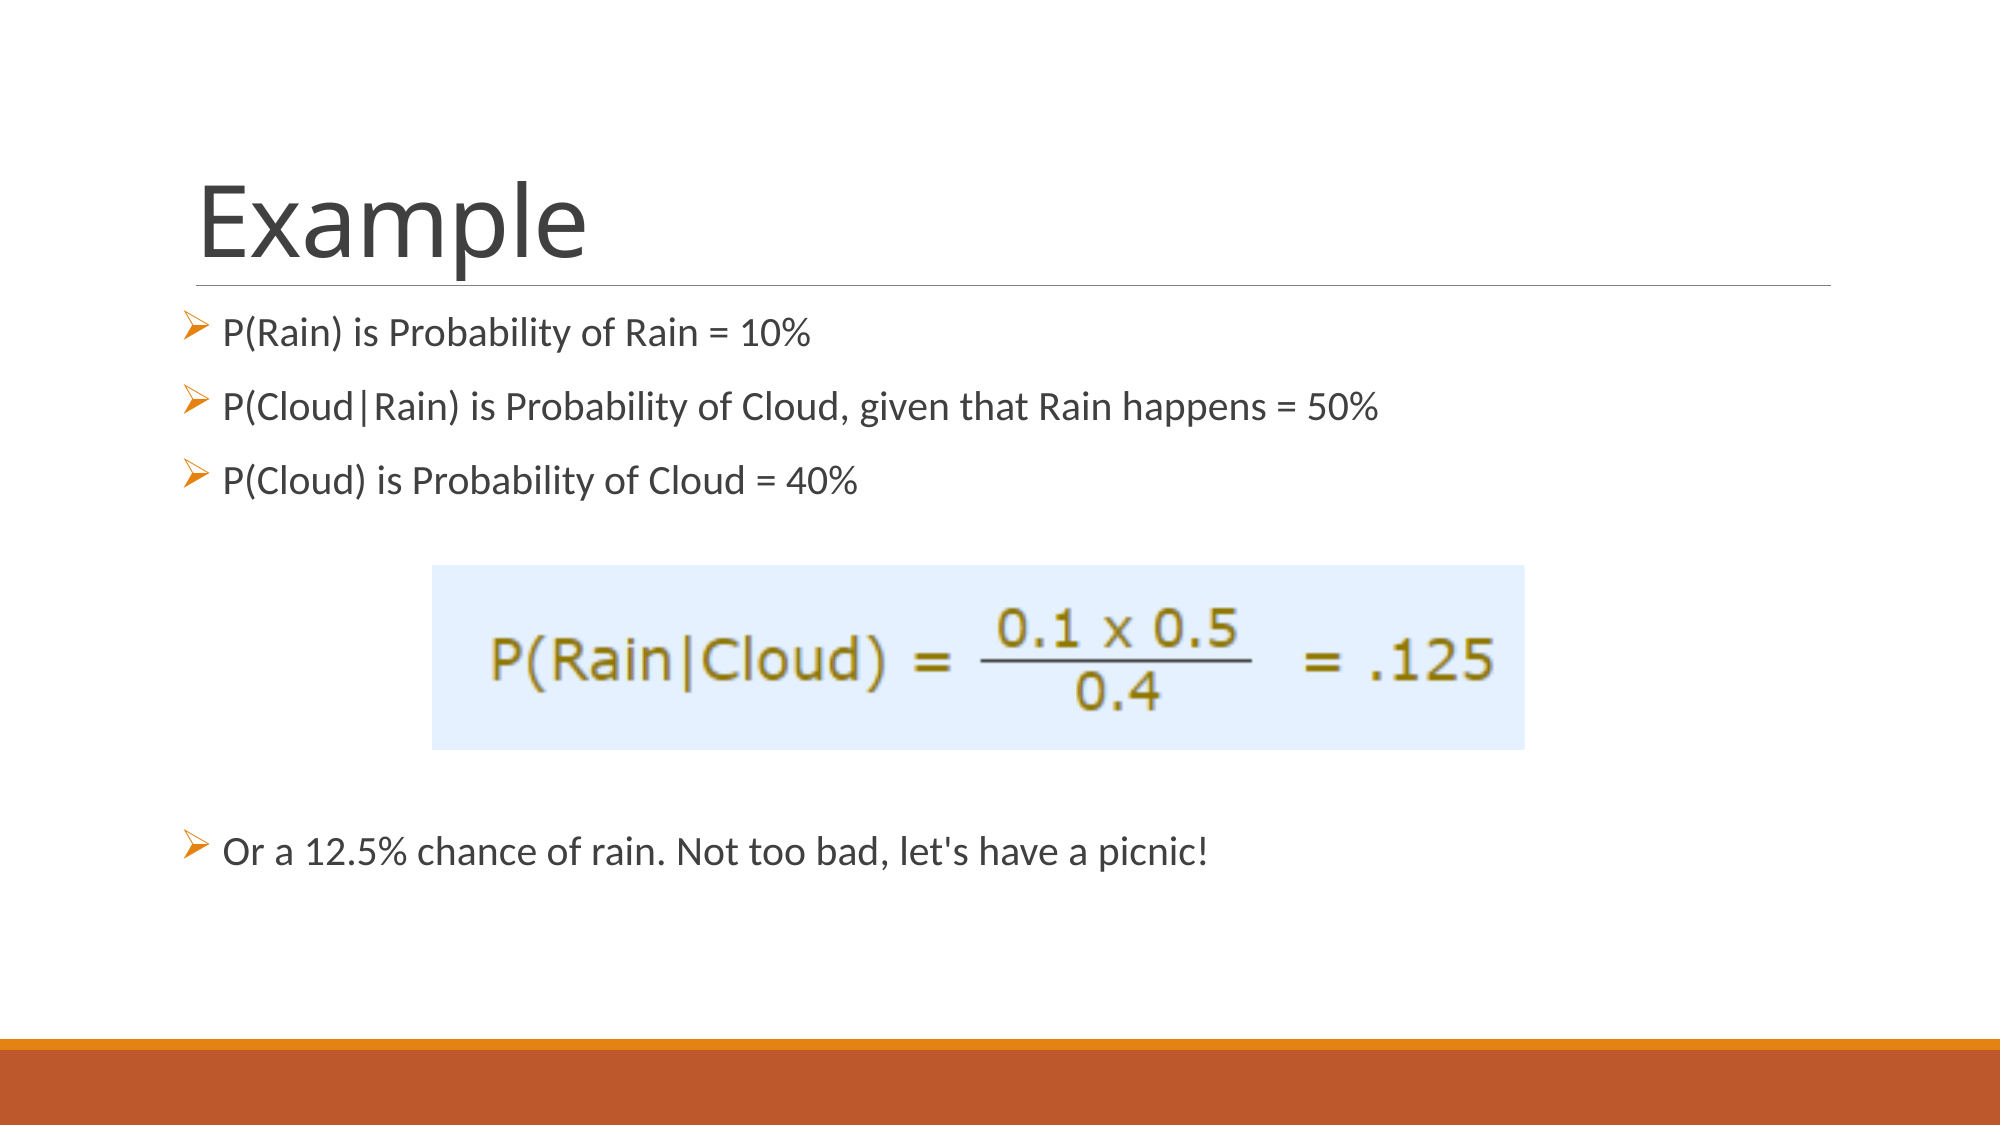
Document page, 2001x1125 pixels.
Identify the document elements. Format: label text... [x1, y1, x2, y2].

title Example [180, 47, 1830, 285]
picture [431, 565, 1526, 751]
list P(Rain) is Probability of Rain = 10% P(Cloud|Rain) is Probability of Cloud, given that Rain happens = 50% P(Cloud) is Probability of Cloud = 40% Or a 12.5% chance of rain. Not too bad, let's have a picnic! [180, 302, 1830, 963]
